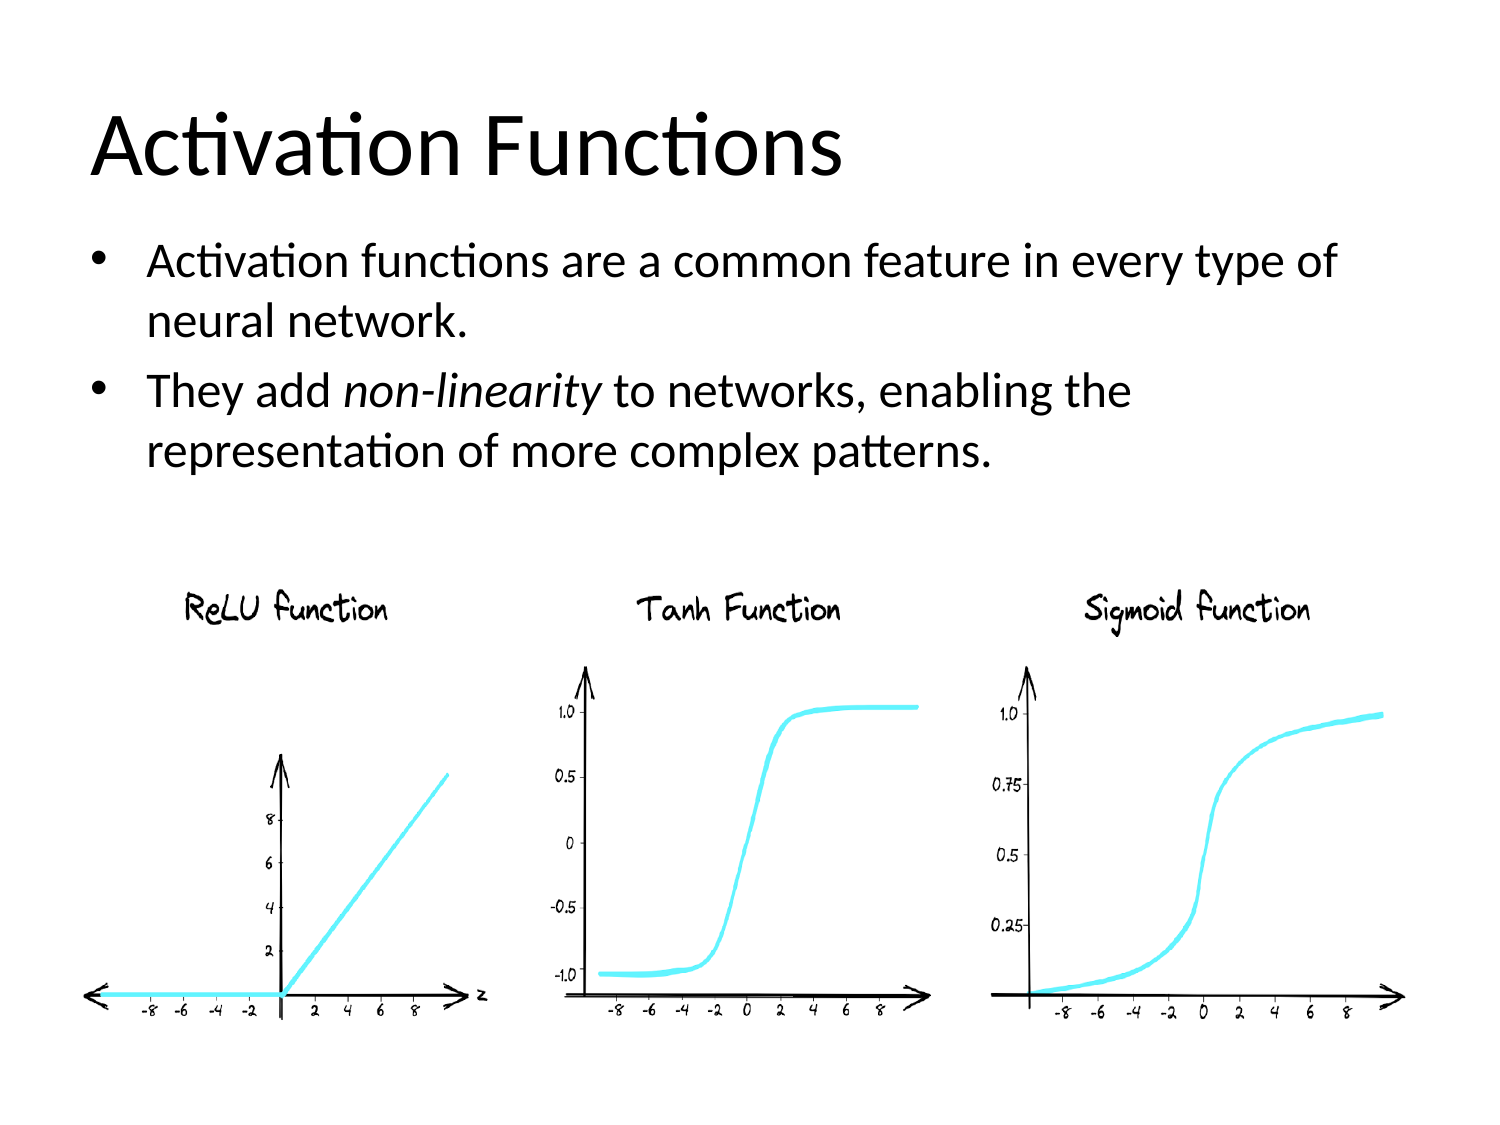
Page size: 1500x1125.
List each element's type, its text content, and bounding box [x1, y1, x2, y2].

picture [76, 574, 1412, 1036]
title Activation Functions [75, 45, 1425, 219]
list Activation functions are a common feature in every type of neural network. They add non-linearity to networks, enabling the representation of more complex patterns. [75, 219, 1425, 1005]
